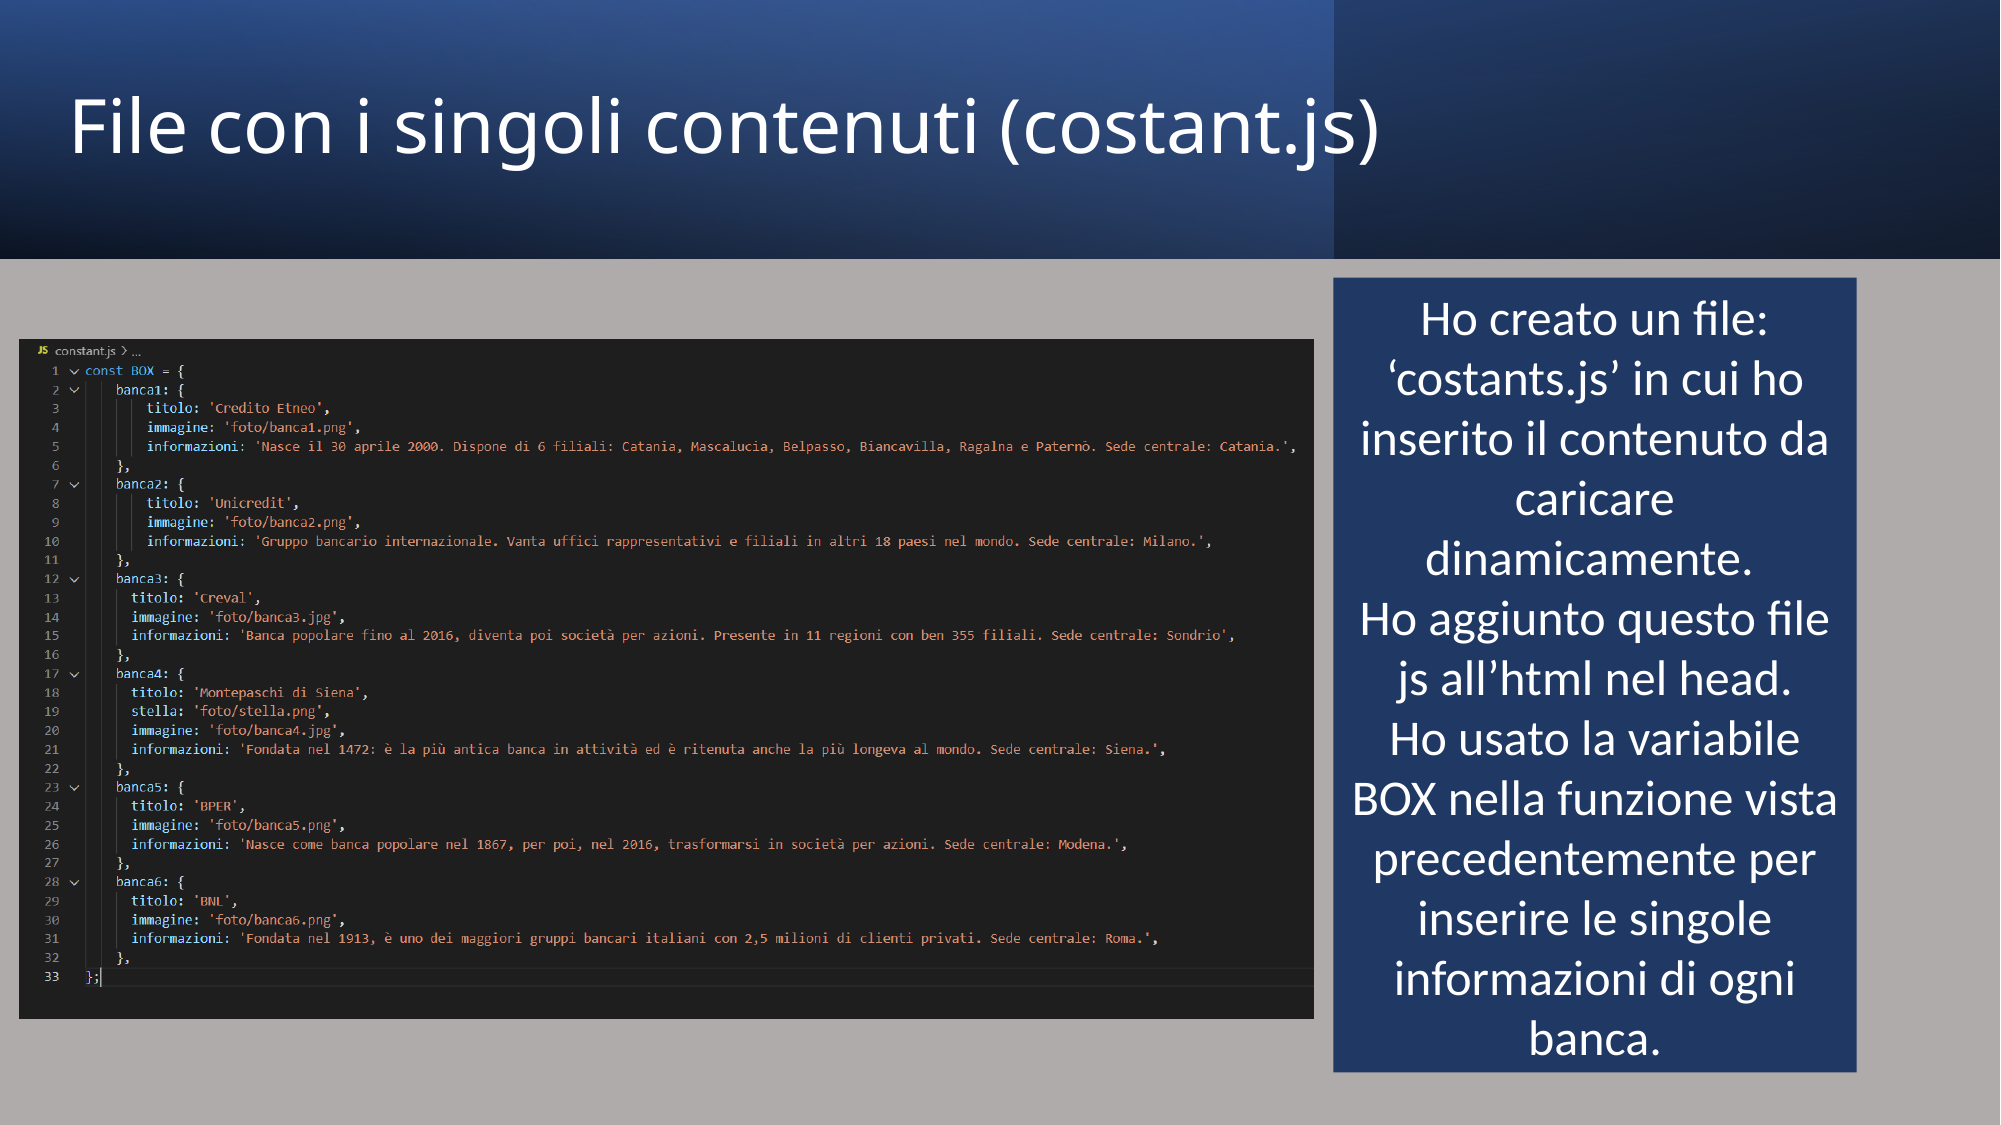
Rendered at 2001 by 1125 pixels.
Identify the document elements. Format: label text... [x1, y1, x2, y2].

picture [19, 339, 1314, 1019]
text_box Ho creato un file: ‘costants.js’ in cui ho inserito il contenuto da caricare dinamicamente. Ho aggiunto questo file js all’html nel head. Ho usato la variabile BOX nella funzione vista precedentemente per inserire le singole informazioni di ogni banca. [1333, 277, 1857, 1073]
text_box [0, 0, 2000, 259]
title File con i singoli contenuti (costant.js) [53, 80, 1501, 179]
text_box [0, 260, 2000, 1125]
